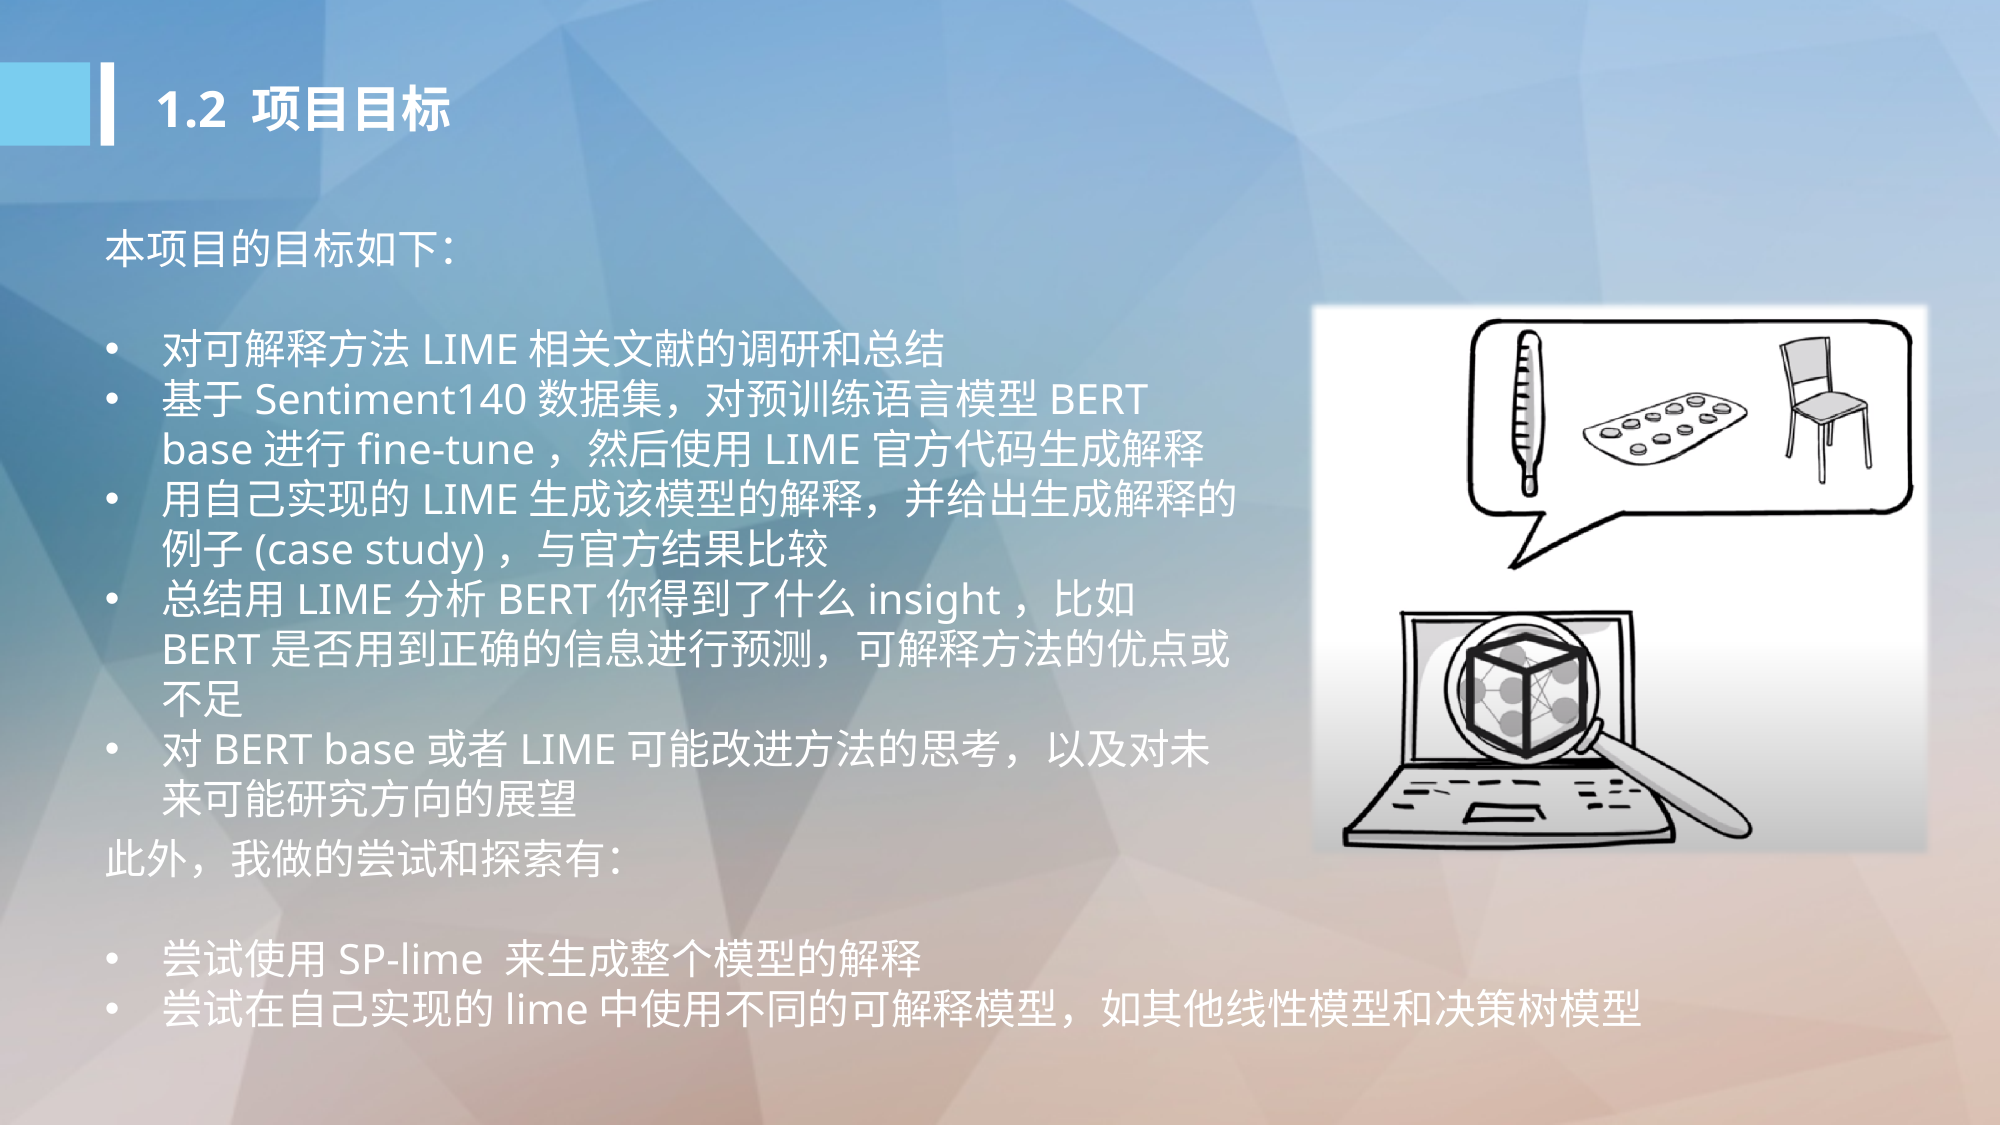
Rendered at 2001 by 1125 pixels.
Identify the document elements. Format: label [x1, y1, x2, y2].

text_box [0, 62, 115, 146]
picture [0, 0, 2000, 1125]
